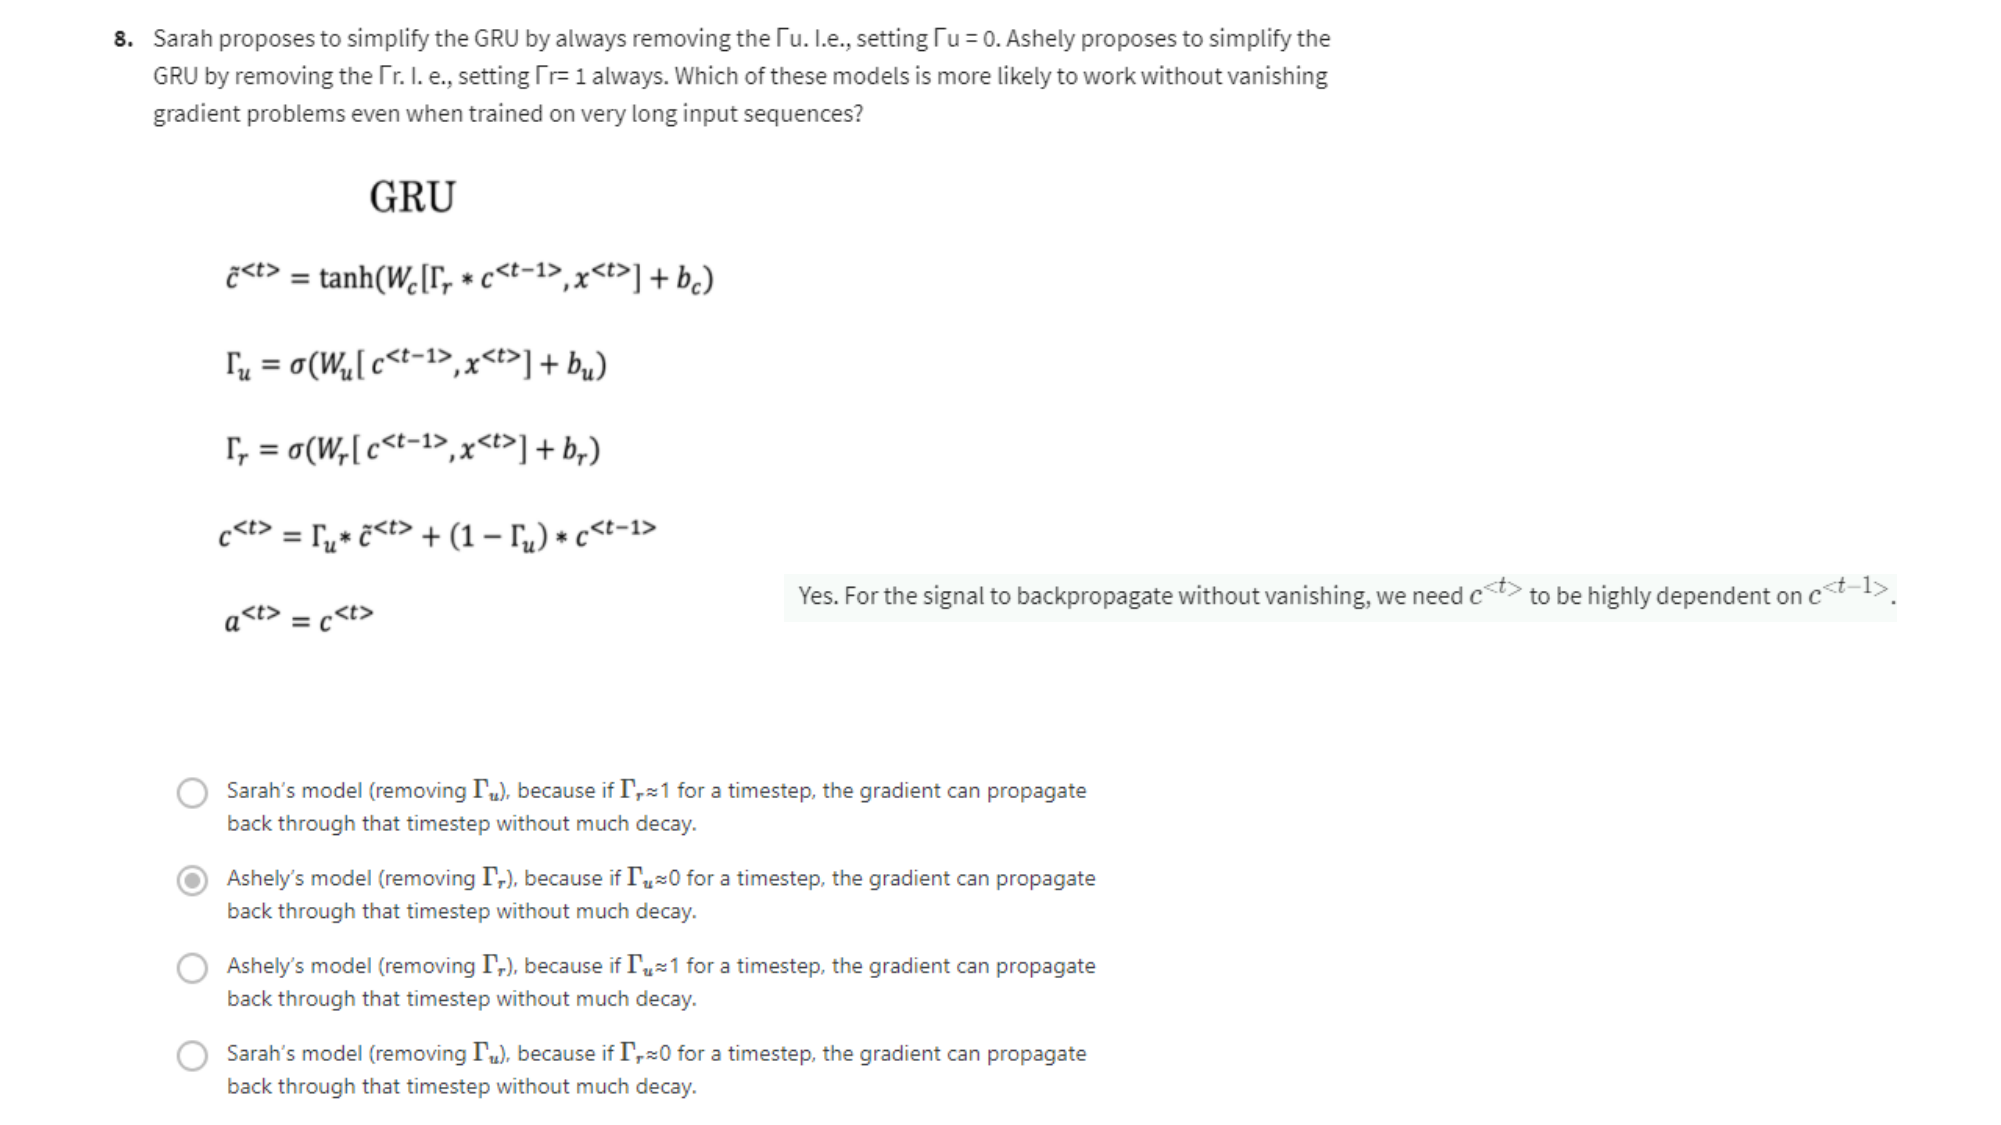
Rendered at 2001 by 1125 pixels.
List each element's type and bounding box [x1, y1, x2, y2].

picture [102, 14, 1897, 1111]
